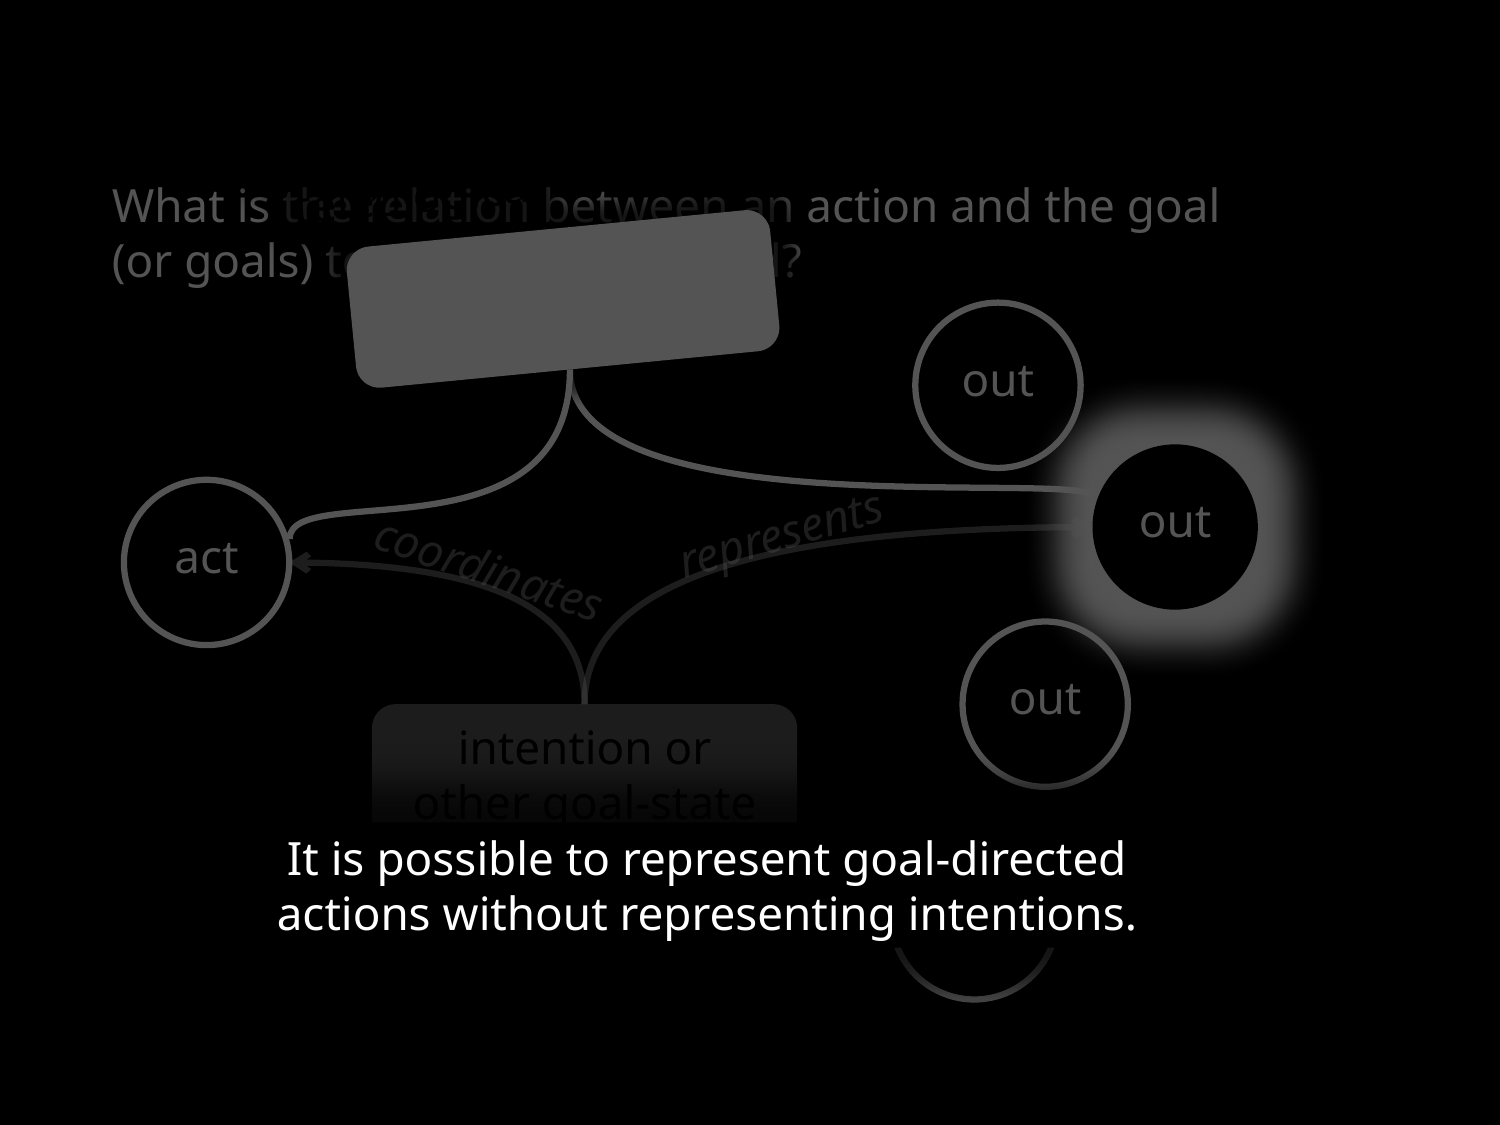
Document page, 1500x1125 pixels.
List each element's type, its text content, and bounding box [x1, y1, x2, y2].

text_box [358, 306, 501, 603]
text_box [76, 113, 1365, 1059]
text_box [742, 179, 920, 688]
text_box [288, 526, 1093, 847]
text_box It is possible to represent goal-directed actions without representing intentions. [238, 822, 1176, 948]
